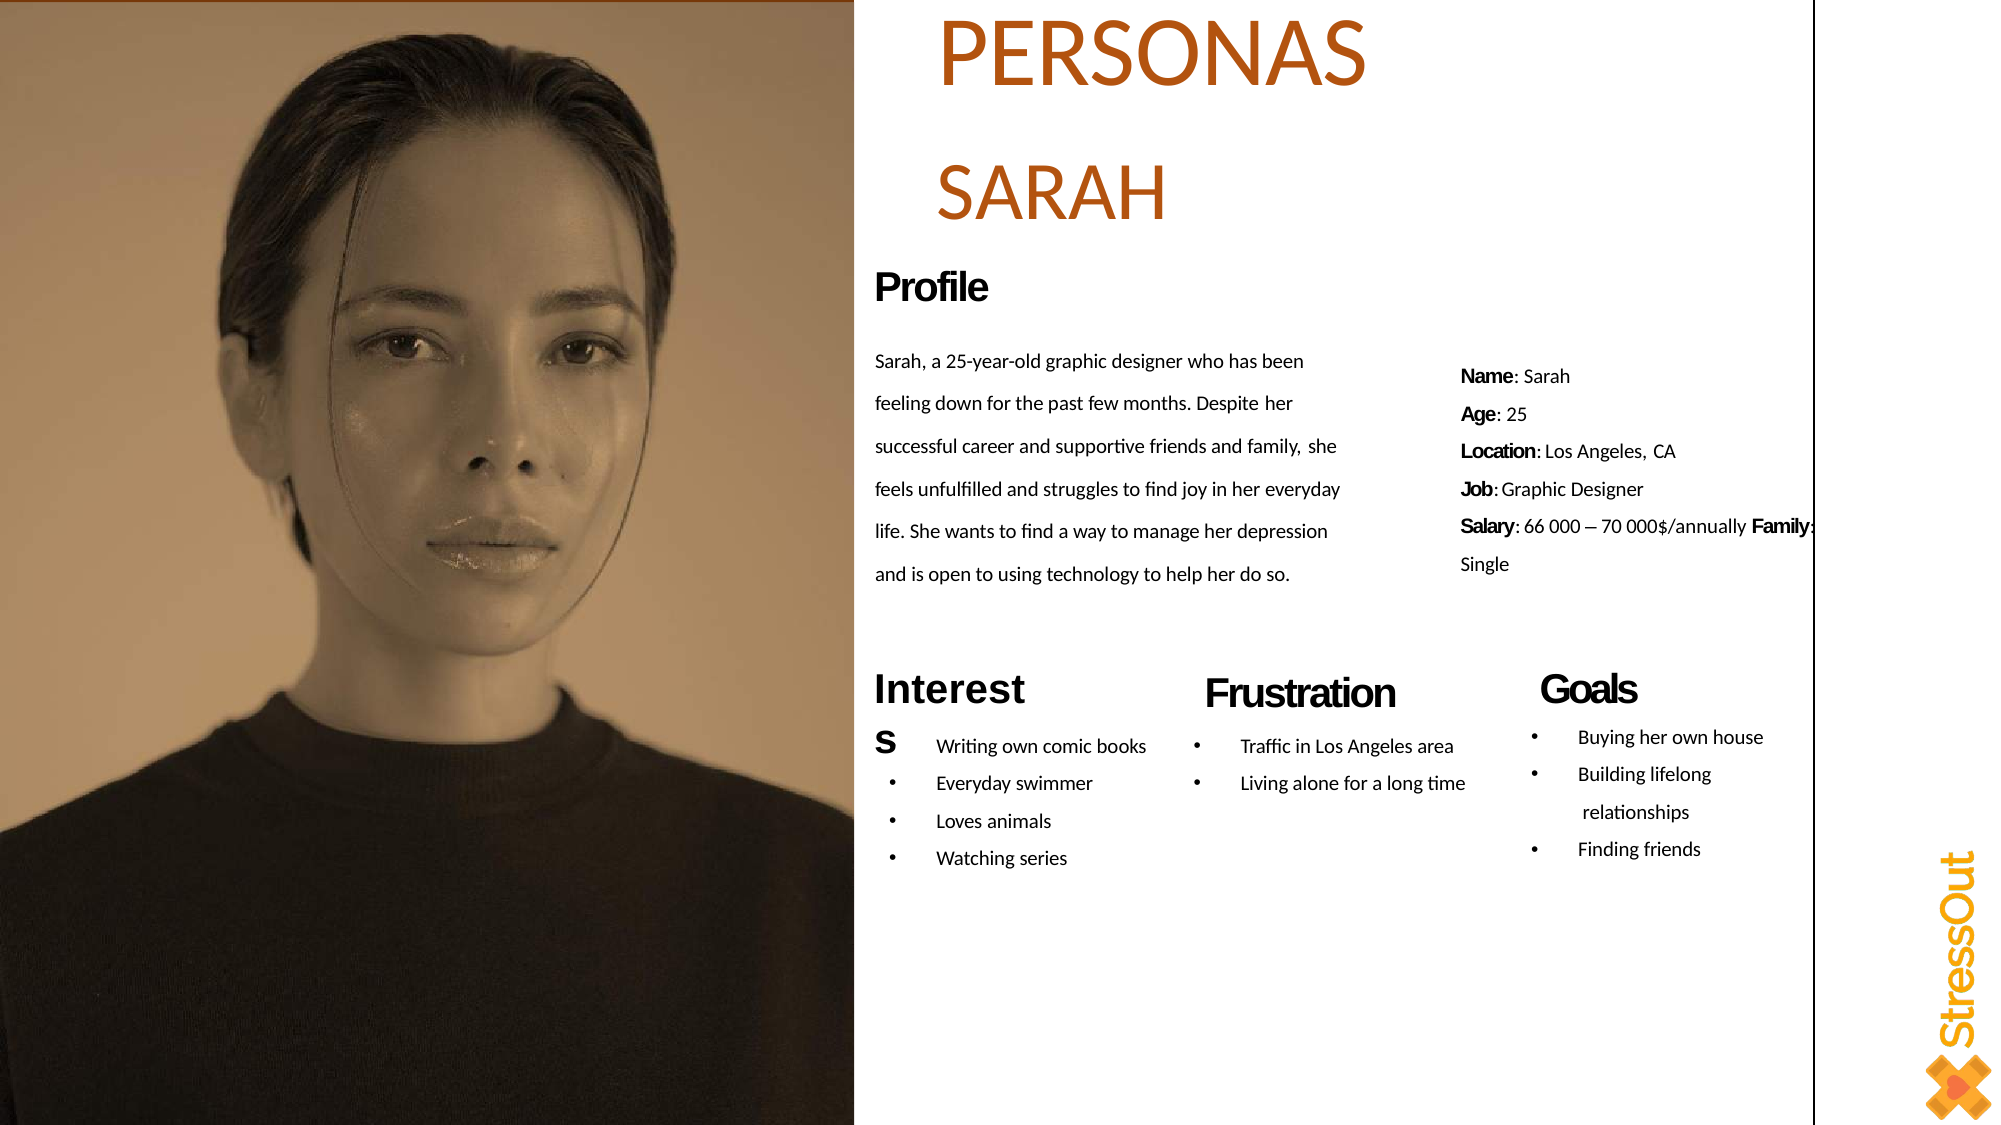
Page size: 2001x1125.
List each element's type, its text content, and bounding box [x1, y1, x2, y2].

text_box Frustration Traffic in Los Angeles area Living alone for a long time [1191, 664, 1471, 795]
text_box Interests [872, 660, 1028, 763]
text_box Name: Sarah Age: 25 Location: Los Angeles, CA Job: Graphic Designer [1458, 348, 1679, 501]
text_box Writing own comic books Everyday swimmer Loves animals Watching series [887, 717, 1153, 870]
text_box and is open to using technology to help her do so. [872, 558, 1298, 586]
text_box life. She wants to find a way to manage her depression [872, 515, 1339, 543]
text_box SARAH Profile [872, 88, 1171, 310]
text_box [1925, 850, 1992, 1120]
text_box feels unfulfilled and struggles to find joy in her everyday [872, 473, 1350, 501]
title PERSONAS [935, 0, 1374, 174]
text_box feeling down for the past few months. Despite her [872, 388, 1303, 415]
text_box Goals Buying her own house Building lifelong relationships Finding friends [1528, 637, 1769, 861]
text_box [0, 0, 855, 1125]
text_box successful career and supportive friends and family, she [872, 430, 1348, 458]
text_box Salary: 66 000 – 70 000$/annually Family: [1458, 510, 1819, 538]
text_box Sarah, a 25-year-old graphic designer who has been [872, 345, 1314, 373]
text_box Single [1458, 548, 1513, 576]
